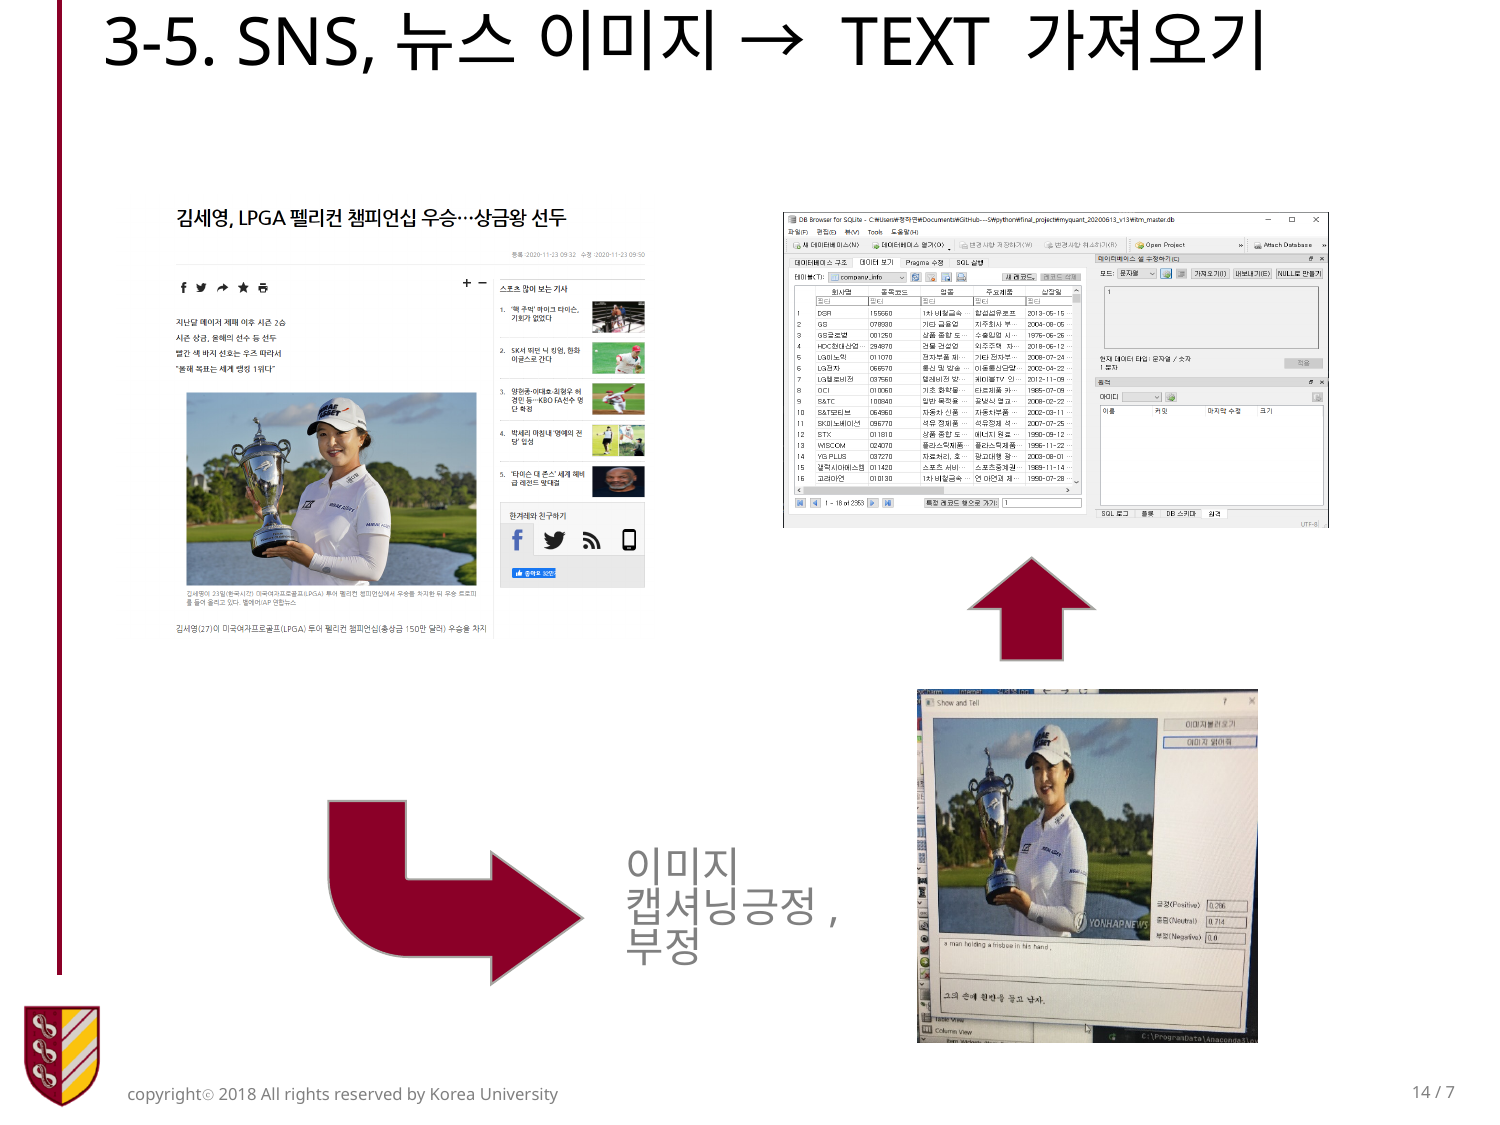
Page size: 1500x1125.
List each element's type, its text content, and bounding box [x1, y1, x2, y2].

text_box [966, 556, 1097, 662]
picture [916, 689, 1259, 1043]
picture [15, 984, 113, 1119]
text_box [327, 799, 585, 987]
picture [782, 212, 1329, 529]
text_box 이미지 캡셔닝긍정,부정 [610, 843, 890, 985]
picture [116, 194, 655, 639]
list 3-5. SNS,뉴스 이미지 → TEXT 가져오기 [88, 0, 1292, 85]
